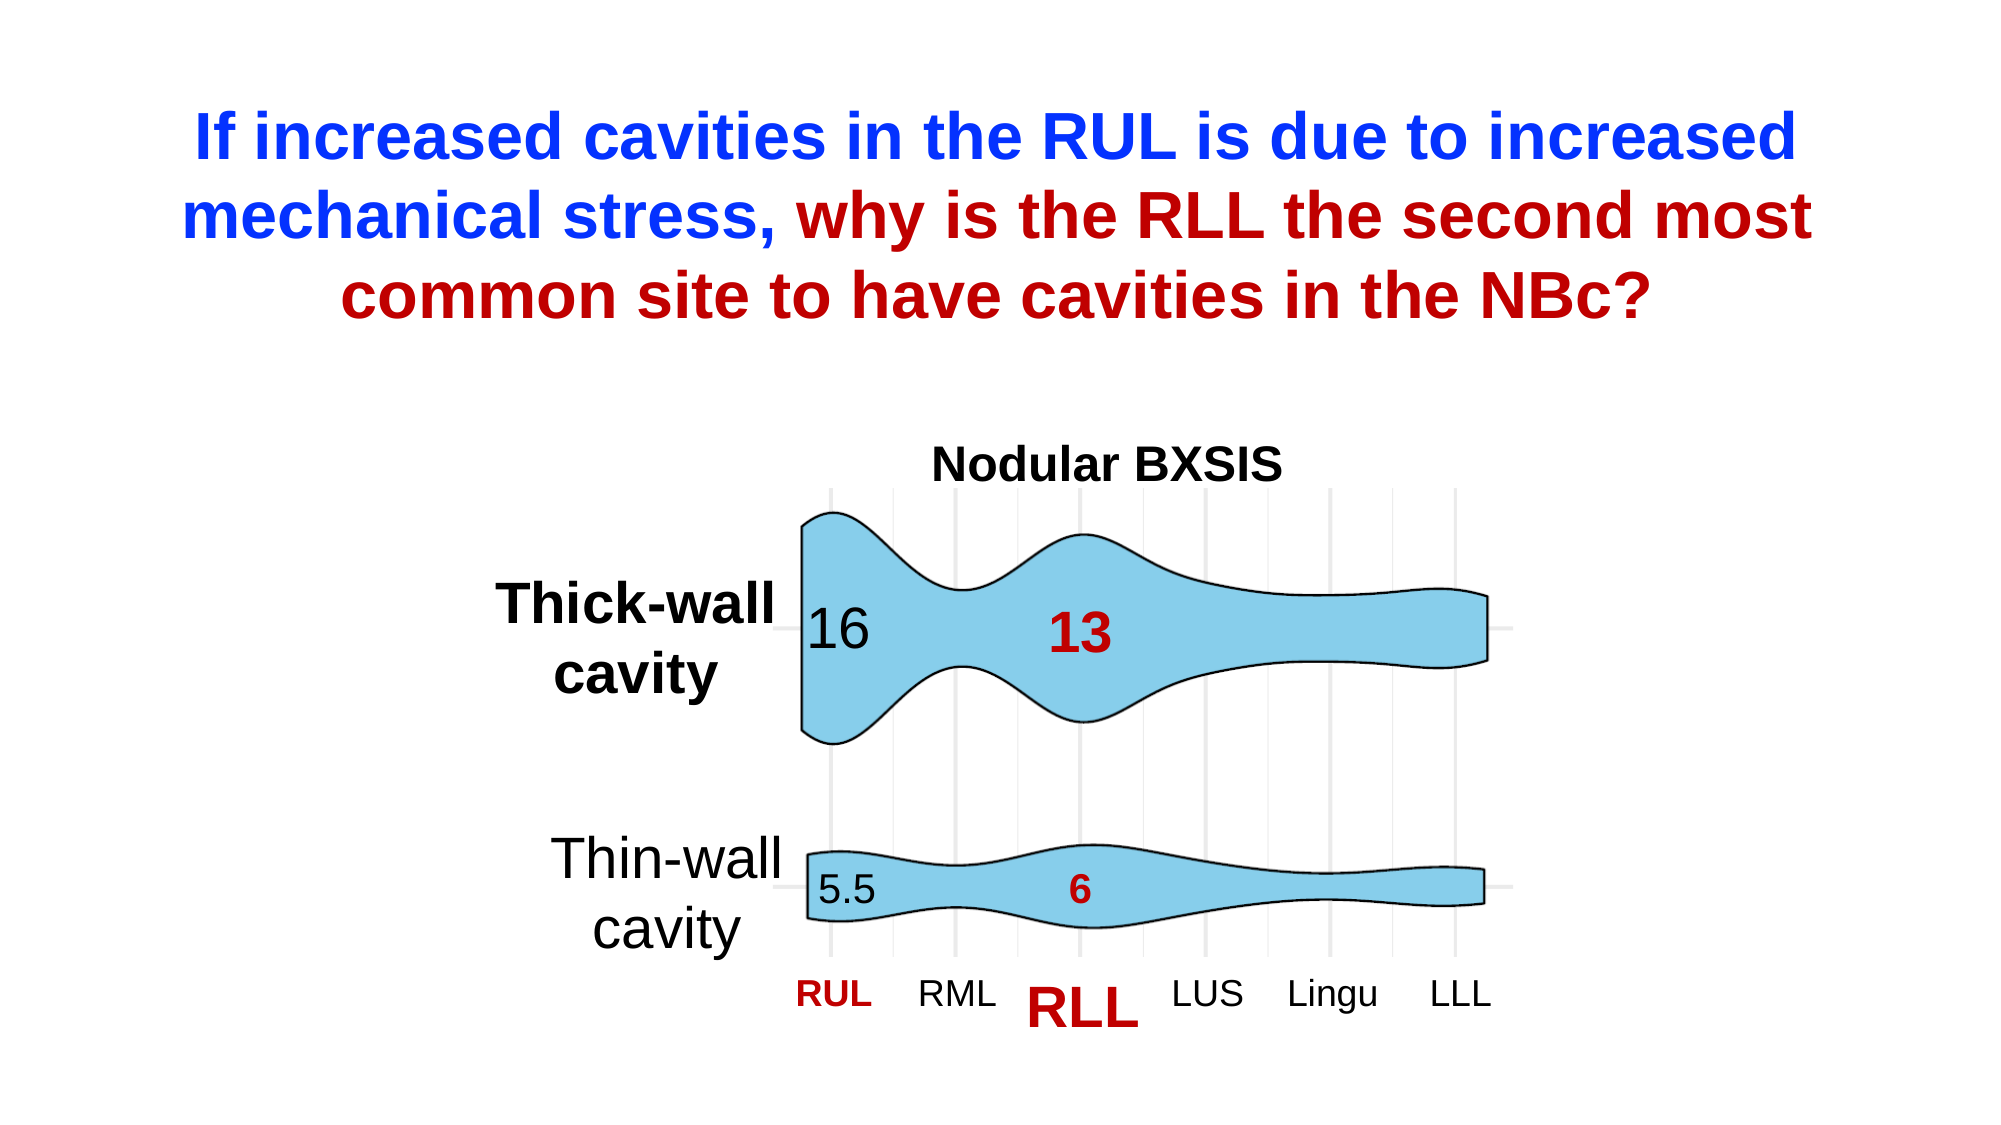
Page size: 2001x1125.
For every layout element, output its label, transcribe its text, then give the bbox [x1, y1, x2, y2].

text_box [477, 423, 1514, 1048]
title If increased cavities in the RUL is due to increased mechanical stress, why is the RLL the second most common site to have cavities in the NBc? [144, 72, 1851, 353]
